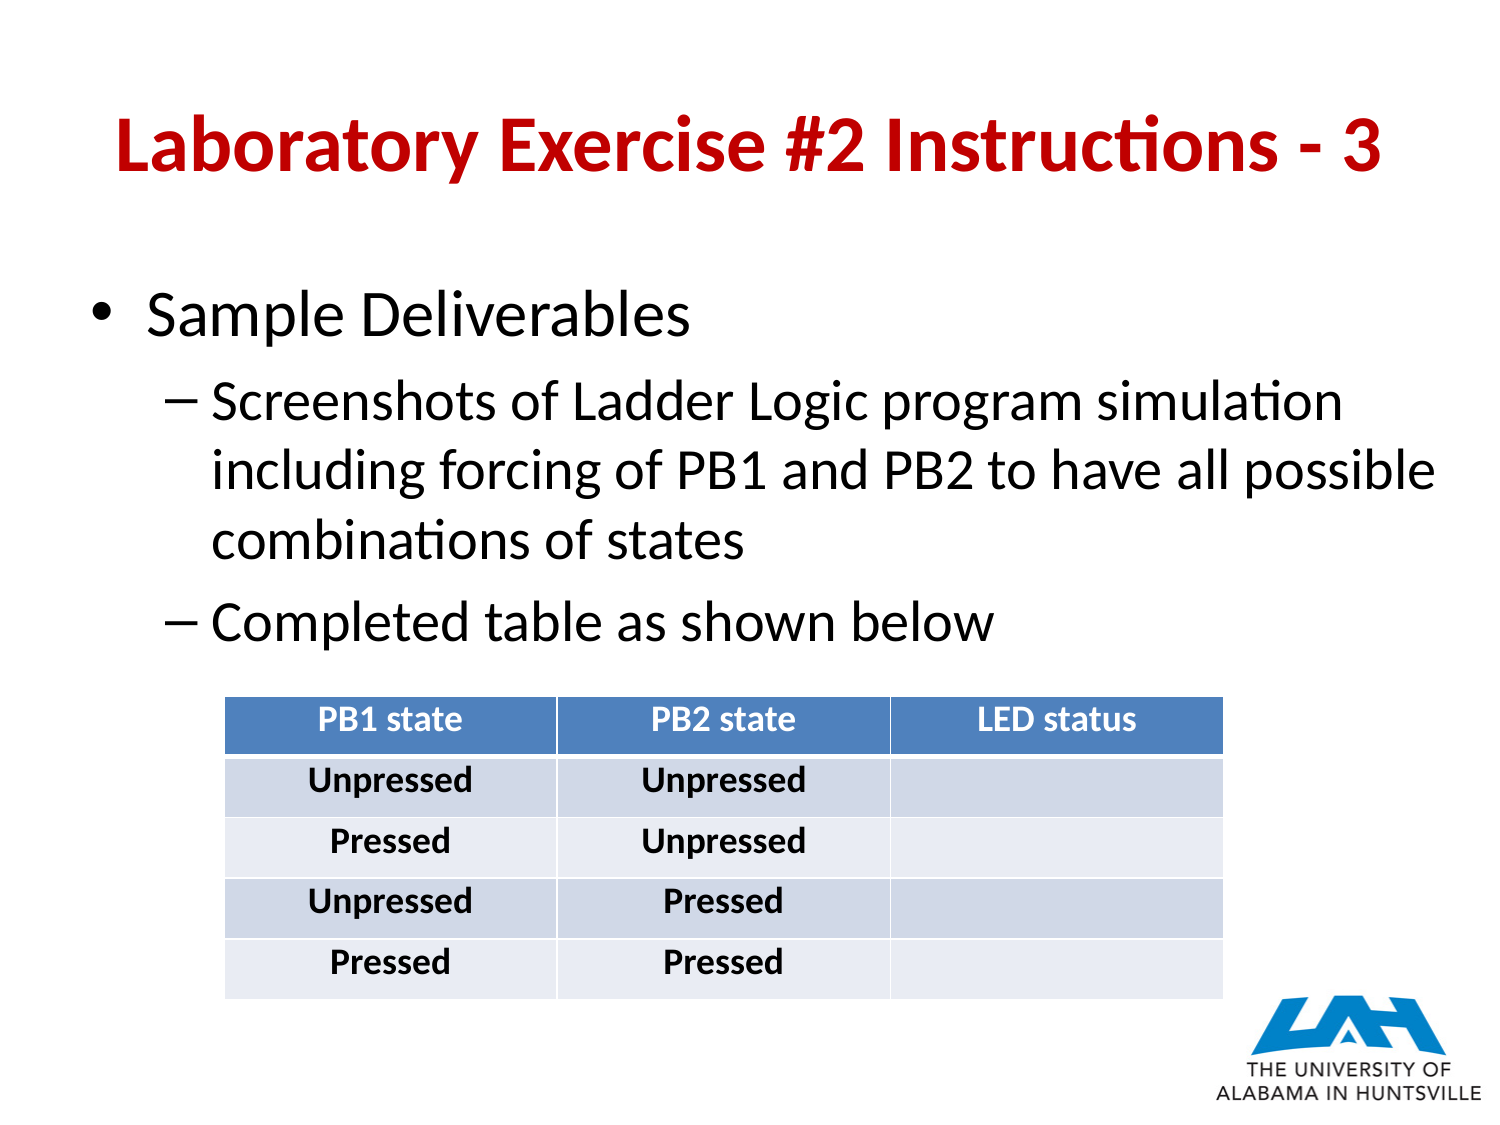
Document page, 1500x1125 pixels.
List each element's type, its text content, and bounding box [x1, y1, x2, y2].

table_header LED status [891, 697, 1223, 754]
table_header PB2 state [558, 697, 890, 754]
table_cell Unpressed [225, 759, 556, 817]
table_cell Unpressed [558, 759, 890, 817]
table_cell Pressed [558, 879, 890, 938]
table_header PB1 state [225, 697, 556, 754]
table_cell Pressed [558, 940, 890, 999]
picture [1198, 973, 1499, 1124]
table_cell Unpressed [558, 818, 890, 877]
list Sample Deliverables Screenshots of Ladder Logic program simulation including forcing of PB1 and PB2 to have all possible combinations of states Completed table as shown below [75, 262, 1461, 1005]
table_cell [891, 879, 1223, 938]
table_cell Pressed [225, 818, 556, 877]
table_cell [891, 940, 1223, 999]
table_cell Unpressed [225, 879, 556, 938]
table_cell [891, 818, 1223, 877]
table_cell Pressed [225, 940, 556, 999]
table_cell [891, 759, 1223, 817]
title Laboratory Exercise #2 Instructions - 3 [75, 45, 1425, 233]
